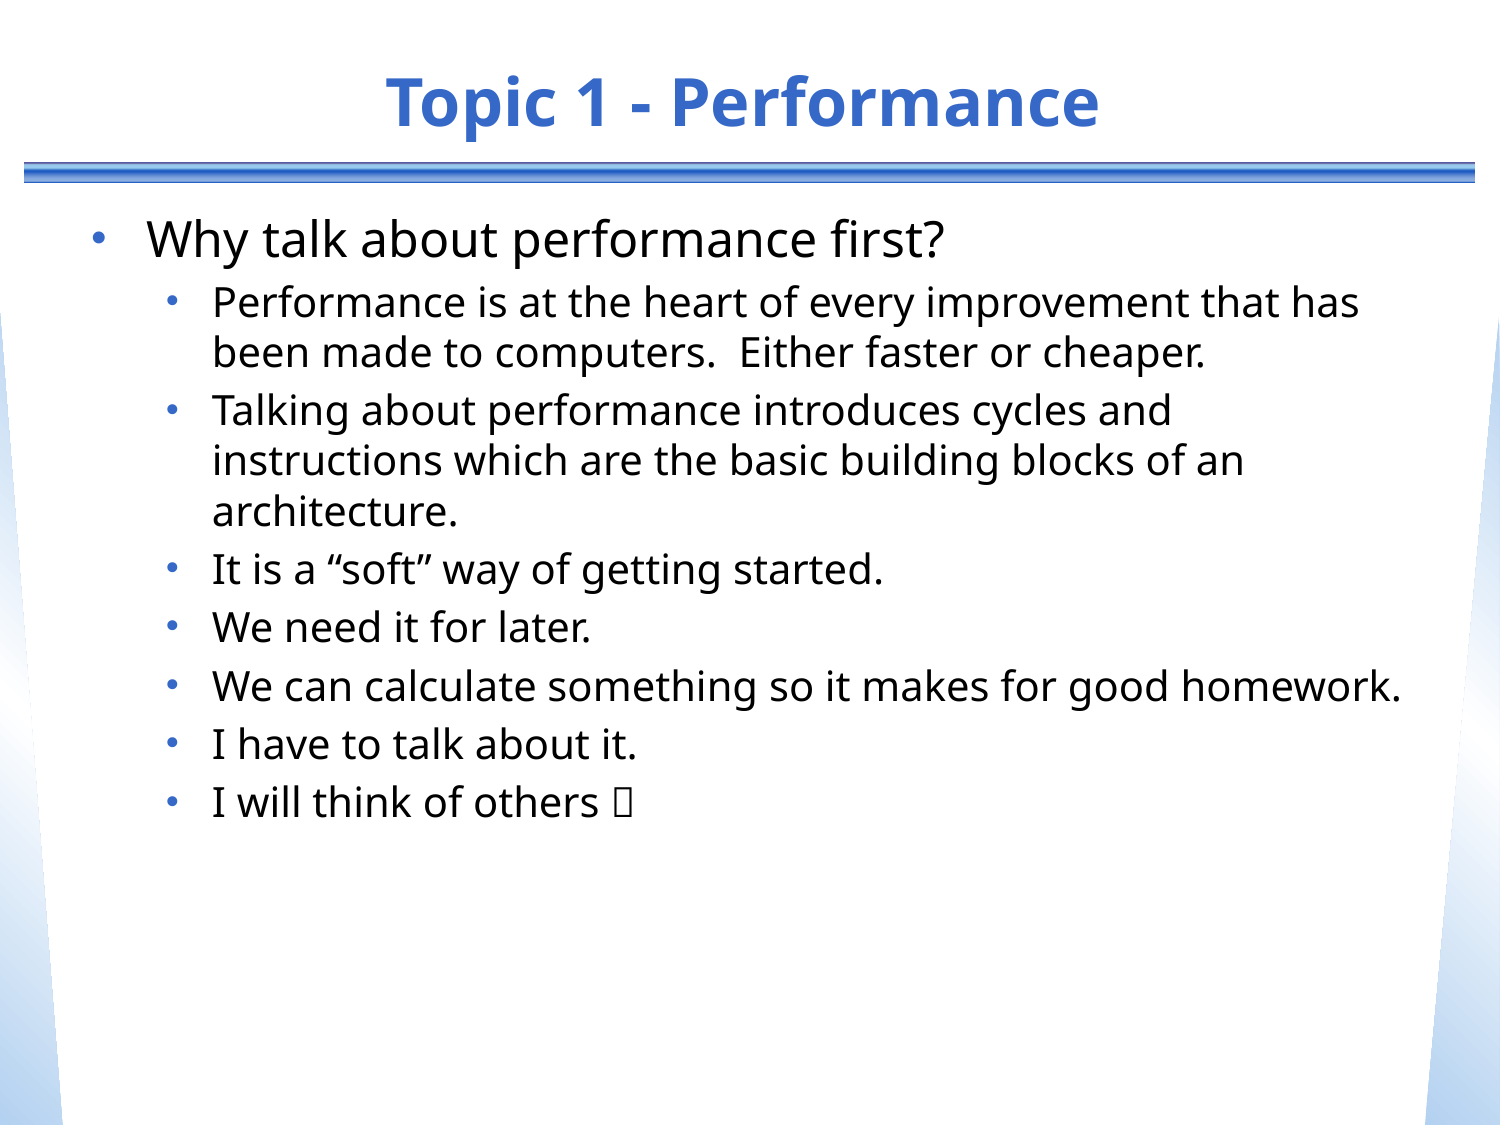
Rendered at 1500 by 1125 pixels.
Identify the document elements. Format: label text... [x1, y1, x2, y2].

title Topic 1 - Performance [37, 37, 1450, 163]
picture [24, 162, 1475, 183]
list Why talk about performance first? Performance is at the heart of every improvement that has been made to computers. Either faster or cheaper. Talking about performance introduces cycles and instructions which are the basic building blocks of an architecture. It is a “soft” way of getting started. We need it for later. We can calculate something so it makes for good homework. I have to talk about it. I will think of others  [75, 200, 1425, 1038]
